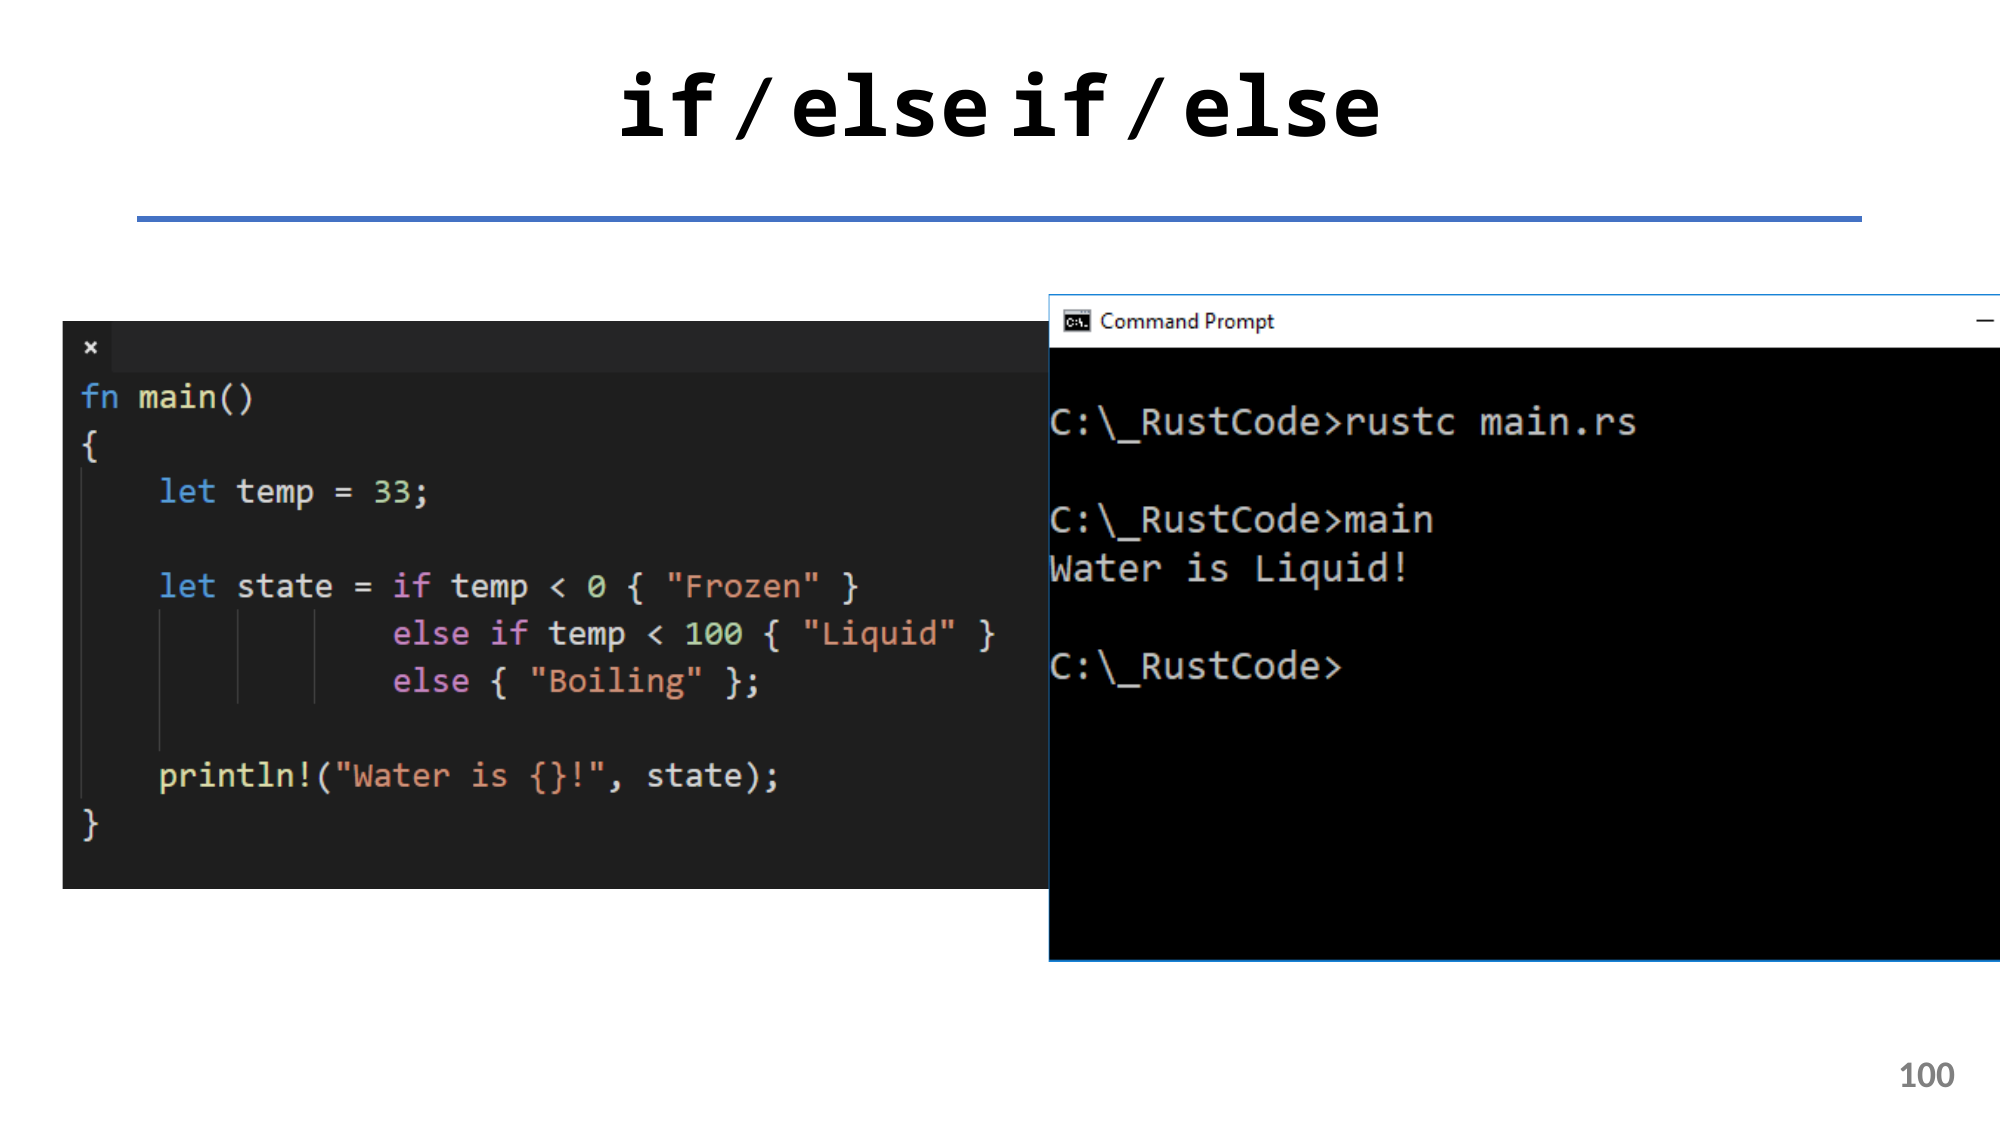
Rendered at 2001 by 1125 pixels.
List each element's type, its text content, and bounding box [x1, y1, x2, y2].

picture [62, 294, 2000, 962]
text_box if / else if / else [137, 1, 1863, 218]
slide_number 100 [1520, 1042, 1970, 1103]
